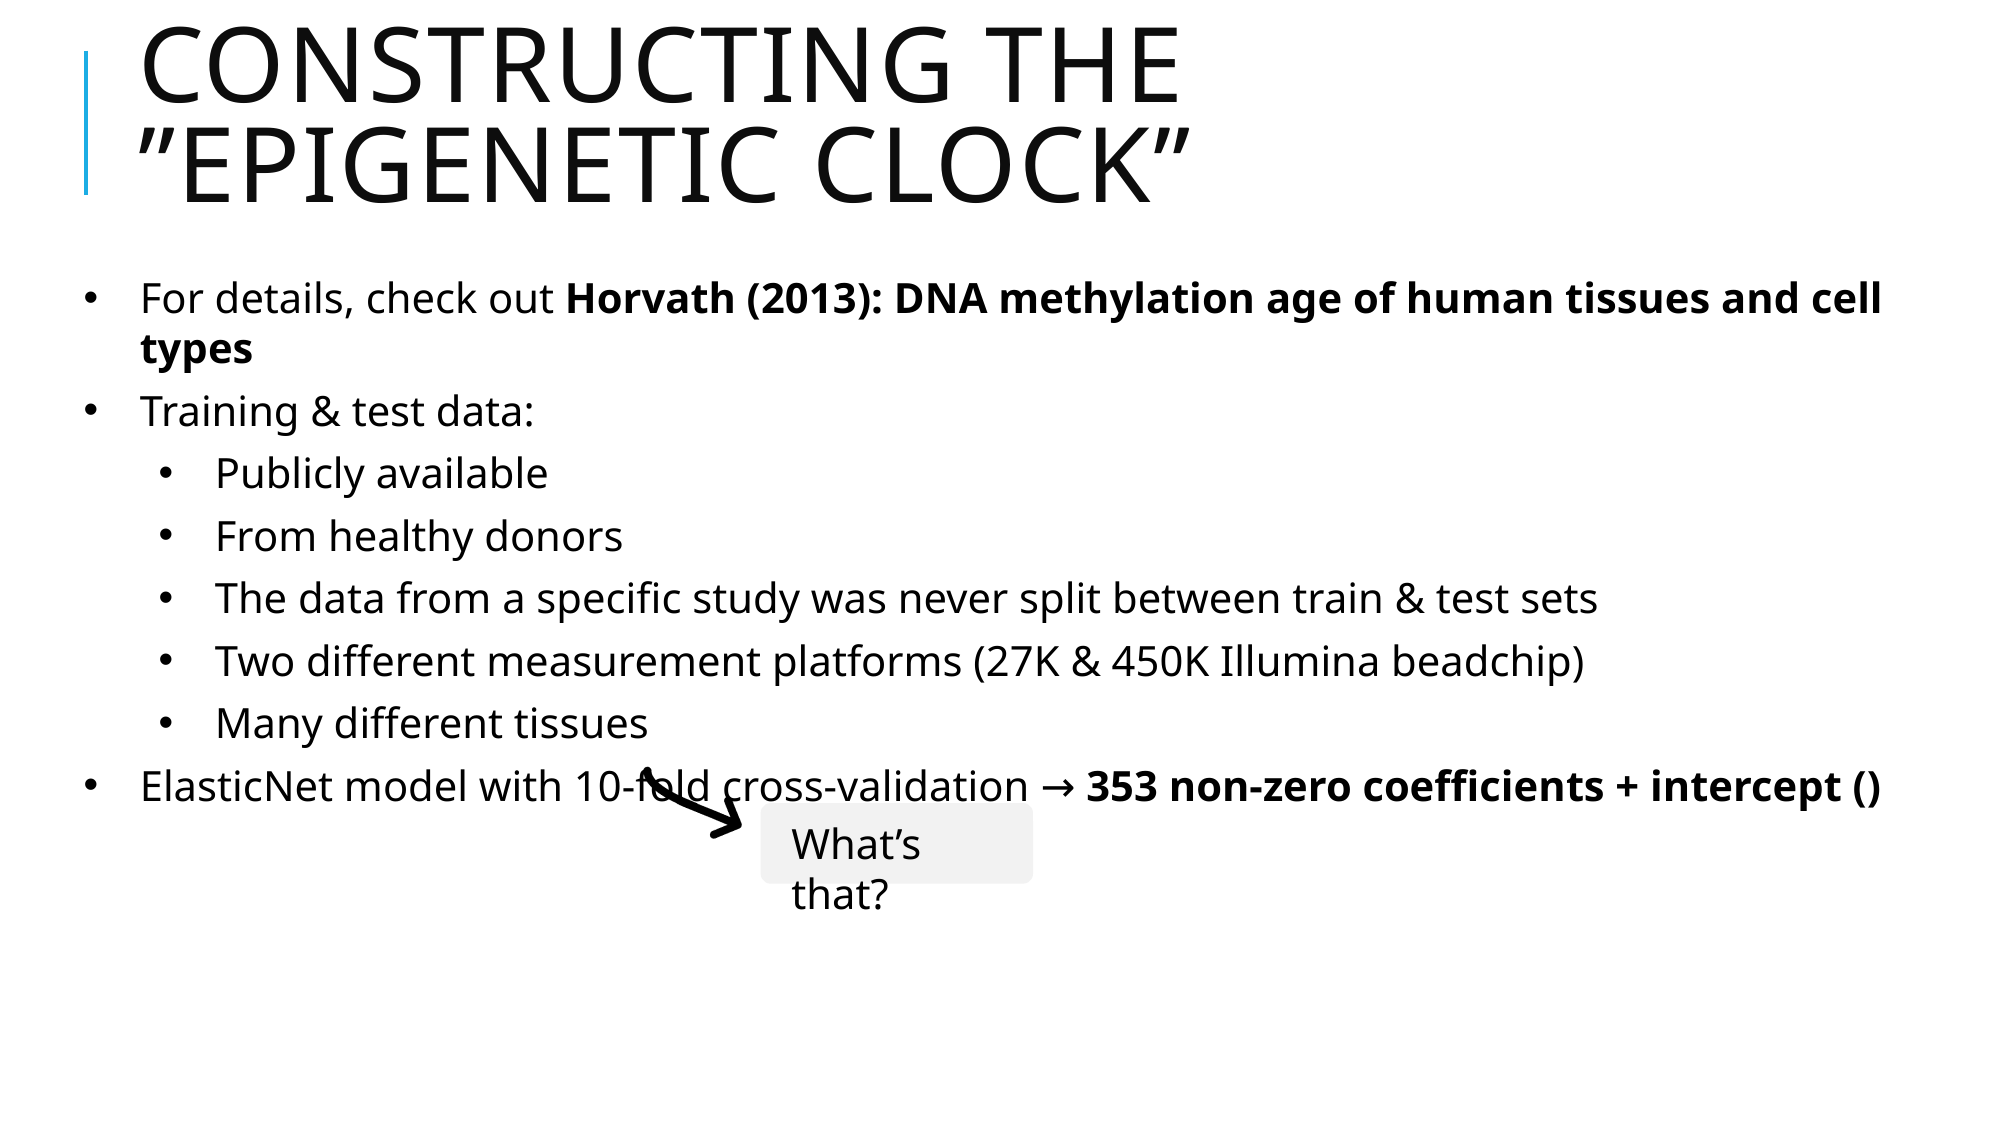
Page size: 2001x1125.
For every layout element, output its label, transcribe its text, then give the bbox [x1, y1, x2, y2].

text_box Constructing the ”epigenetic clock” [123, 0, 1718, 246]
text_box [760, 802, 1034, 884]
picture [604, 720, 771, 887]
